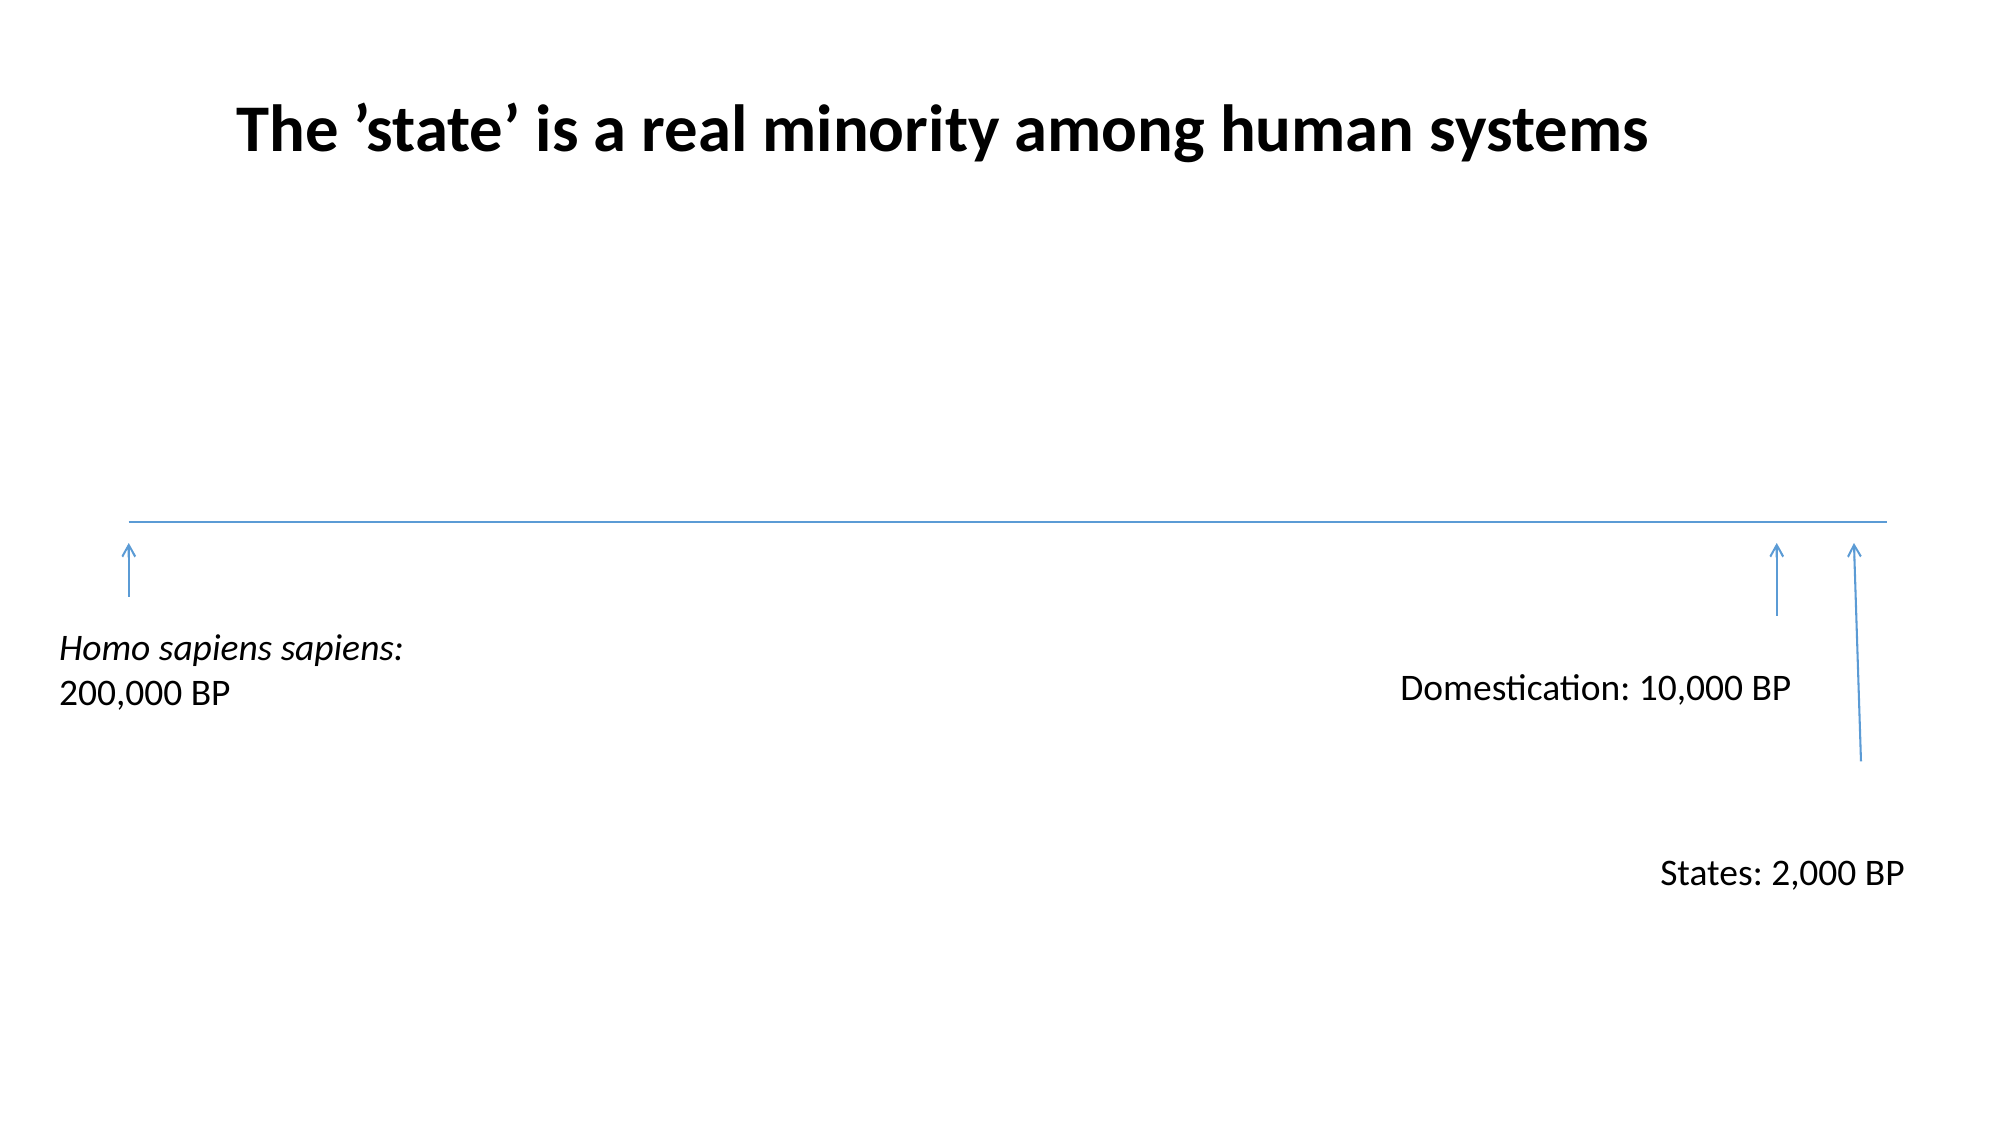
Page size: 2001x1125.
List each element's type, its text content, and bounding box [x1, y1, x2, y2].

text_box The ’state’ is a real minority among human systems [128, 77, 1758, 172]
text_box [1853, 542, 1861, 762]
text_box Domestication: 10,000 BP [1385, 655, 1826, 716]
text_box Homo sapiens sapiens: 200,000 BP [44, 615, 462, 721]
text_box States: 2,000 BP [1645, 840, 1925, 900]
